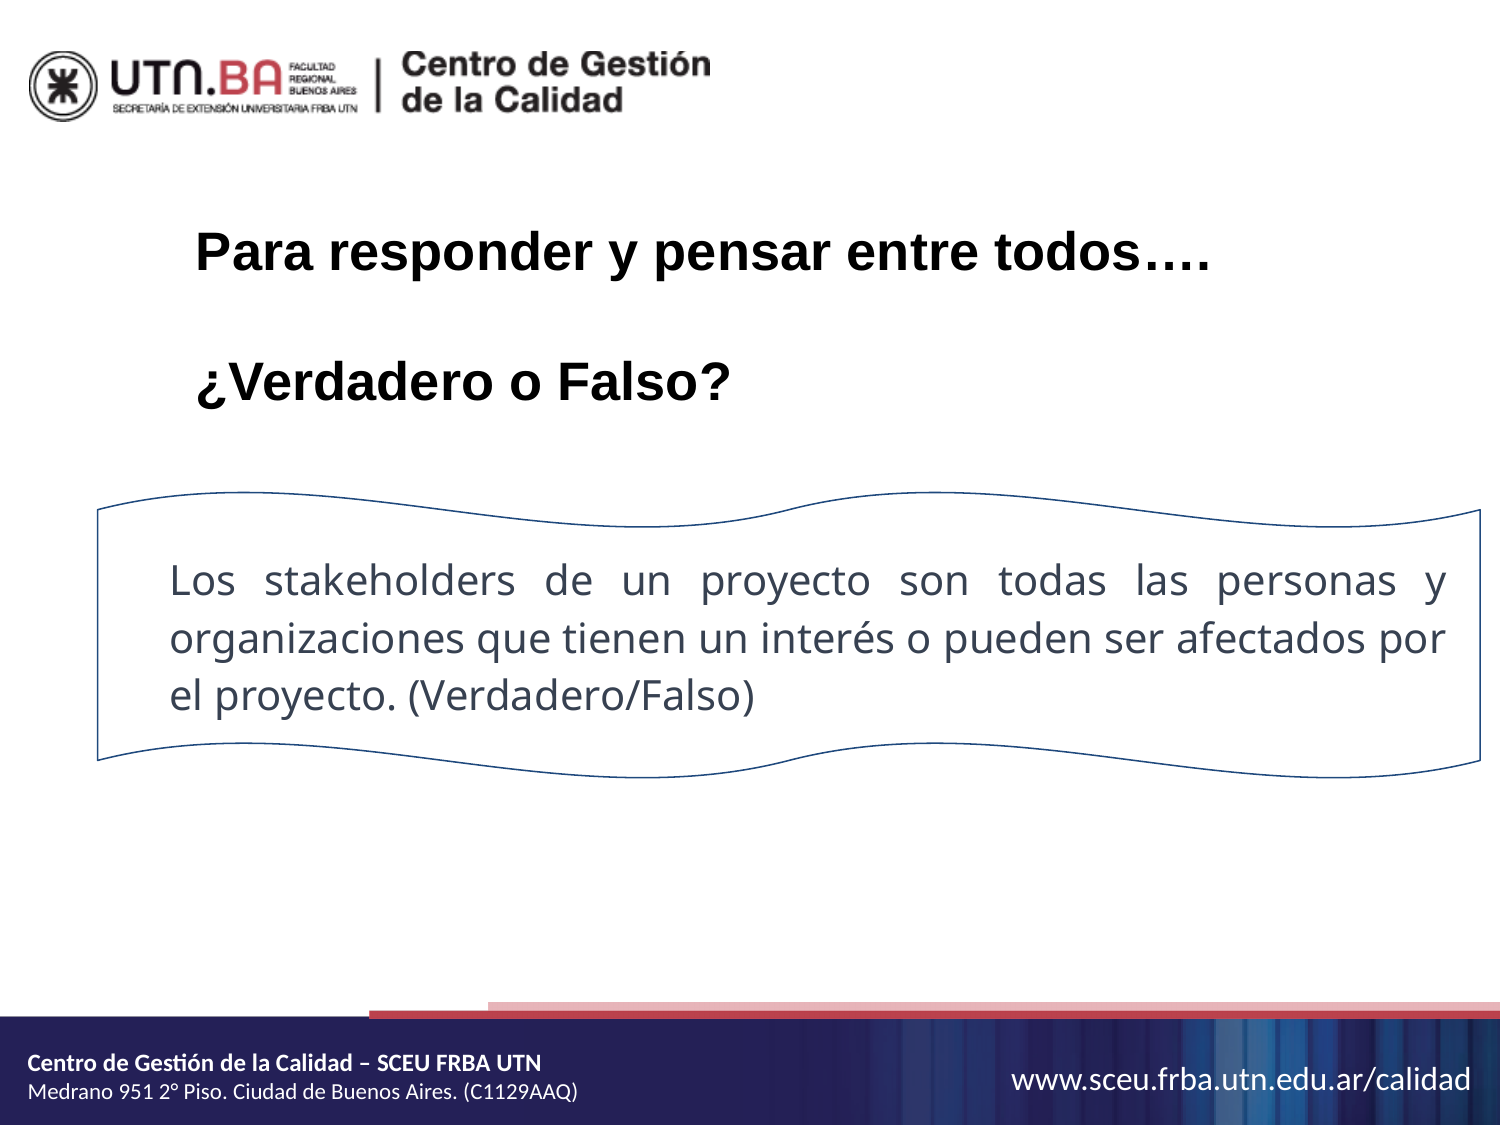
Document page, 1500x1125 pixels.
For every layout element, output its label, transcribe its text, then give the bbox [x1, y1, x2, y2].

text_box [44, 491, 1481, 819]
picture [0, 1002, 1500, 1125]
text_box Para responder y pensar entre todos…. ¿Verdadero o Falso? [180, 201, 1300, 426]
picture [29, 51, 710, 122]
